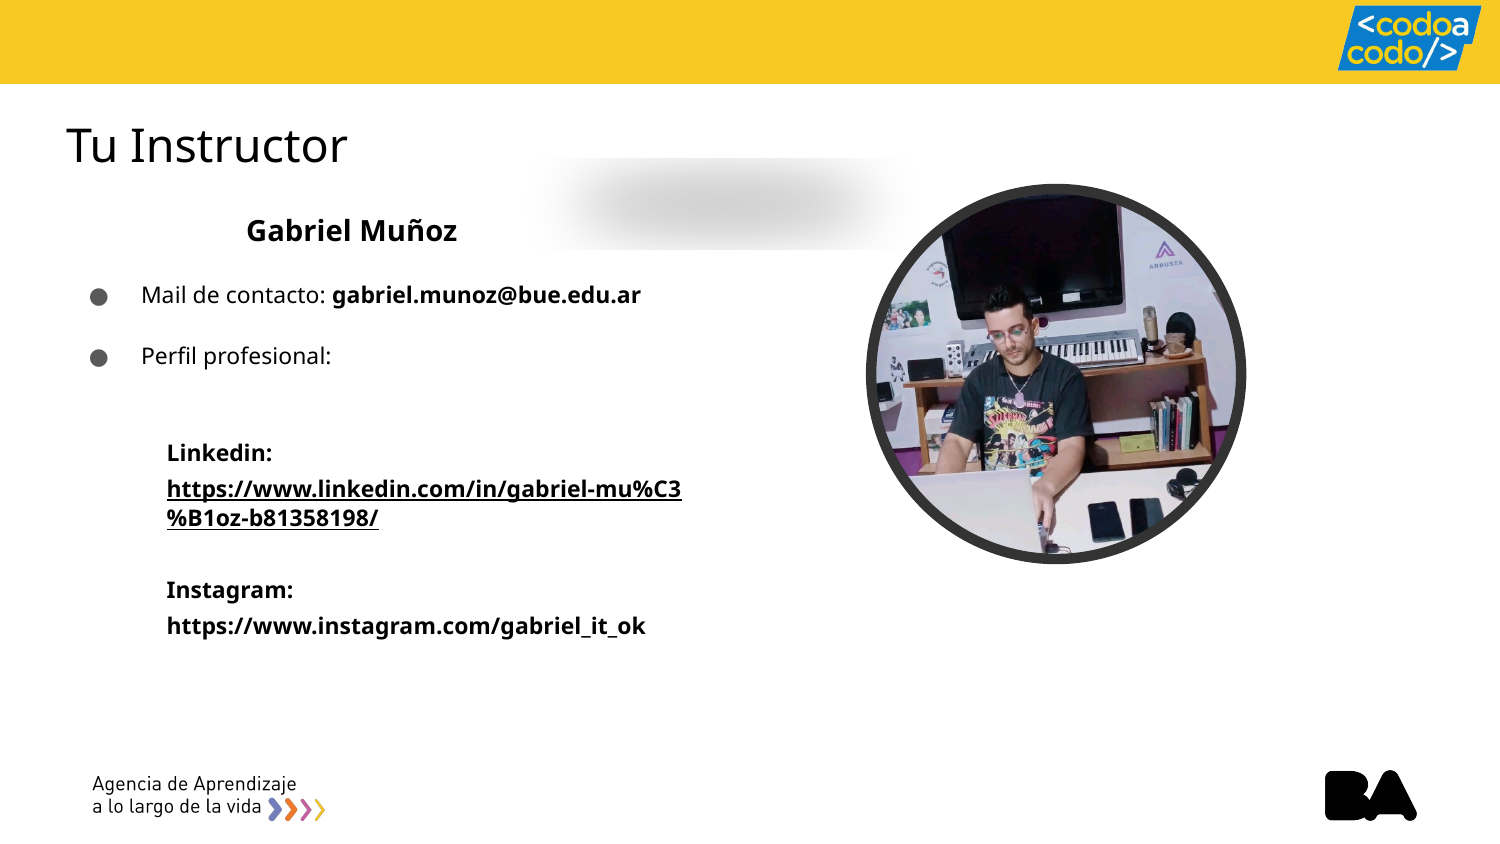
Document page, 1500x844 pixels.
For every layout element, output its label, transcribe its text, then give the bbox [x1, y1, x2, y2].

title Tu Instructor [51, 98, 1449, 192]
picture [70, 756, 344, 835]
picture [870, 188, 1242, 560]
picture [1325, 770, 1417, 821]
list Gabriel Muñoz Mail de contacto: gabriel.munoz@bue.edu.ar Perfil profesional: Linkedin: https://www.linkedin.com/in/gabriel-mu%C3%B1oz-b81358198/ Instagram: https://www.instagram.com/gabriel_it_ok [51, 189, 708, 750]
picture [1337, 5, 1482, 71]
